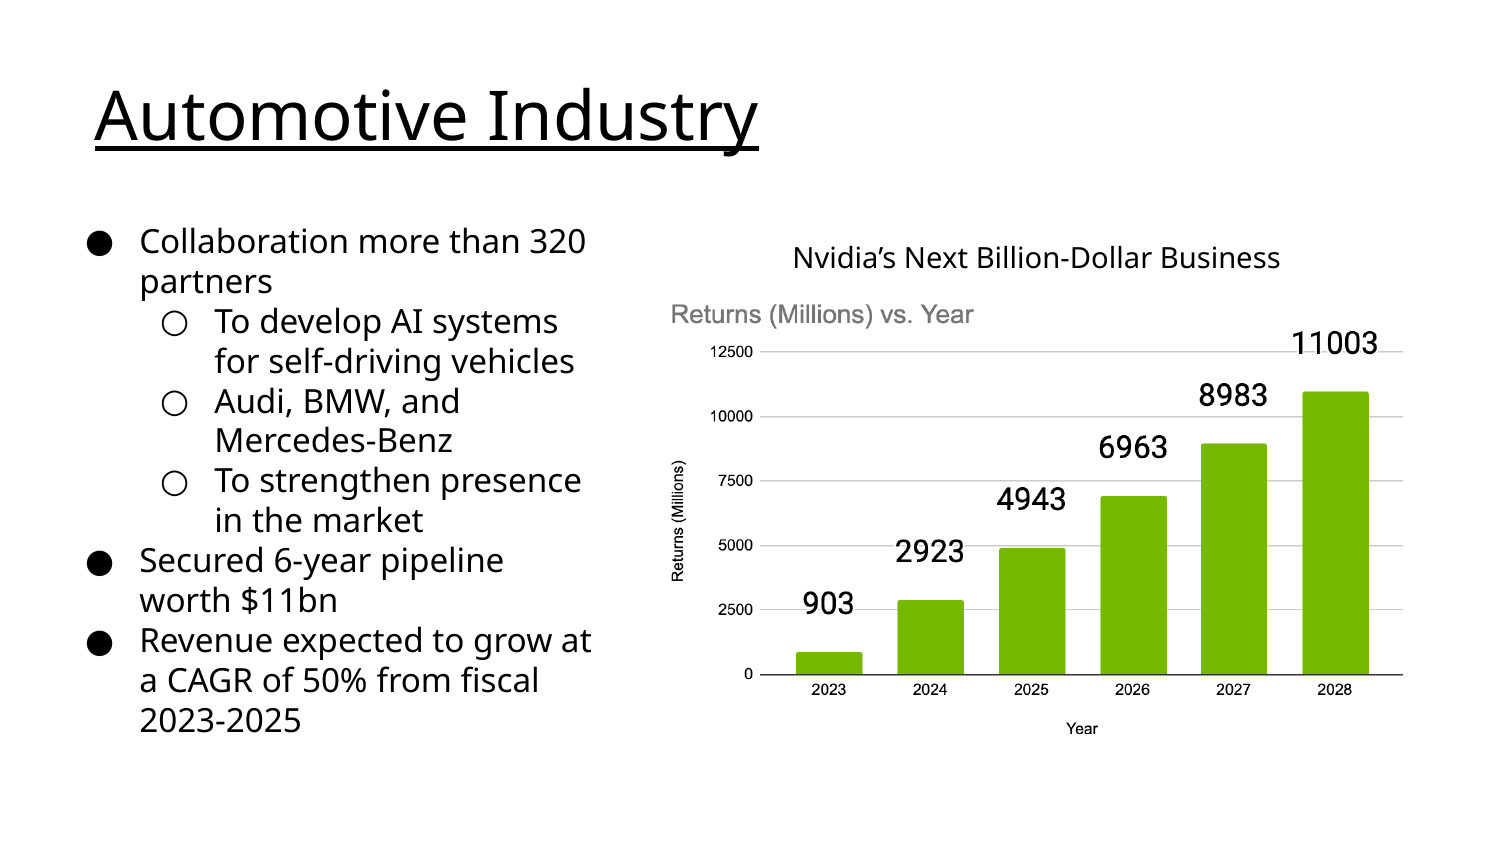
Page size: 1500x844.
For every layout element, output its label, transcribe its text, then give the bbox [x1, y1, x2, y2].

text_box Collaboration more than 320 partners To develop AI systems for self-driving vehicles Audi, BMW, and Mercedes-Benz To strengthen presence in the market Secured 6-year pipeline worth $11bn Revenue expected to grow at a CAGR of 50% from fiscal 2023-2025 [49, 205, 610, 754]
list Nvidia’s Next Billion-Dollar Business [742, 218, 1332, 276]
title Automotive Industry [79, 56, 1346, 144]
picture [646, 278, 1427, 761]
